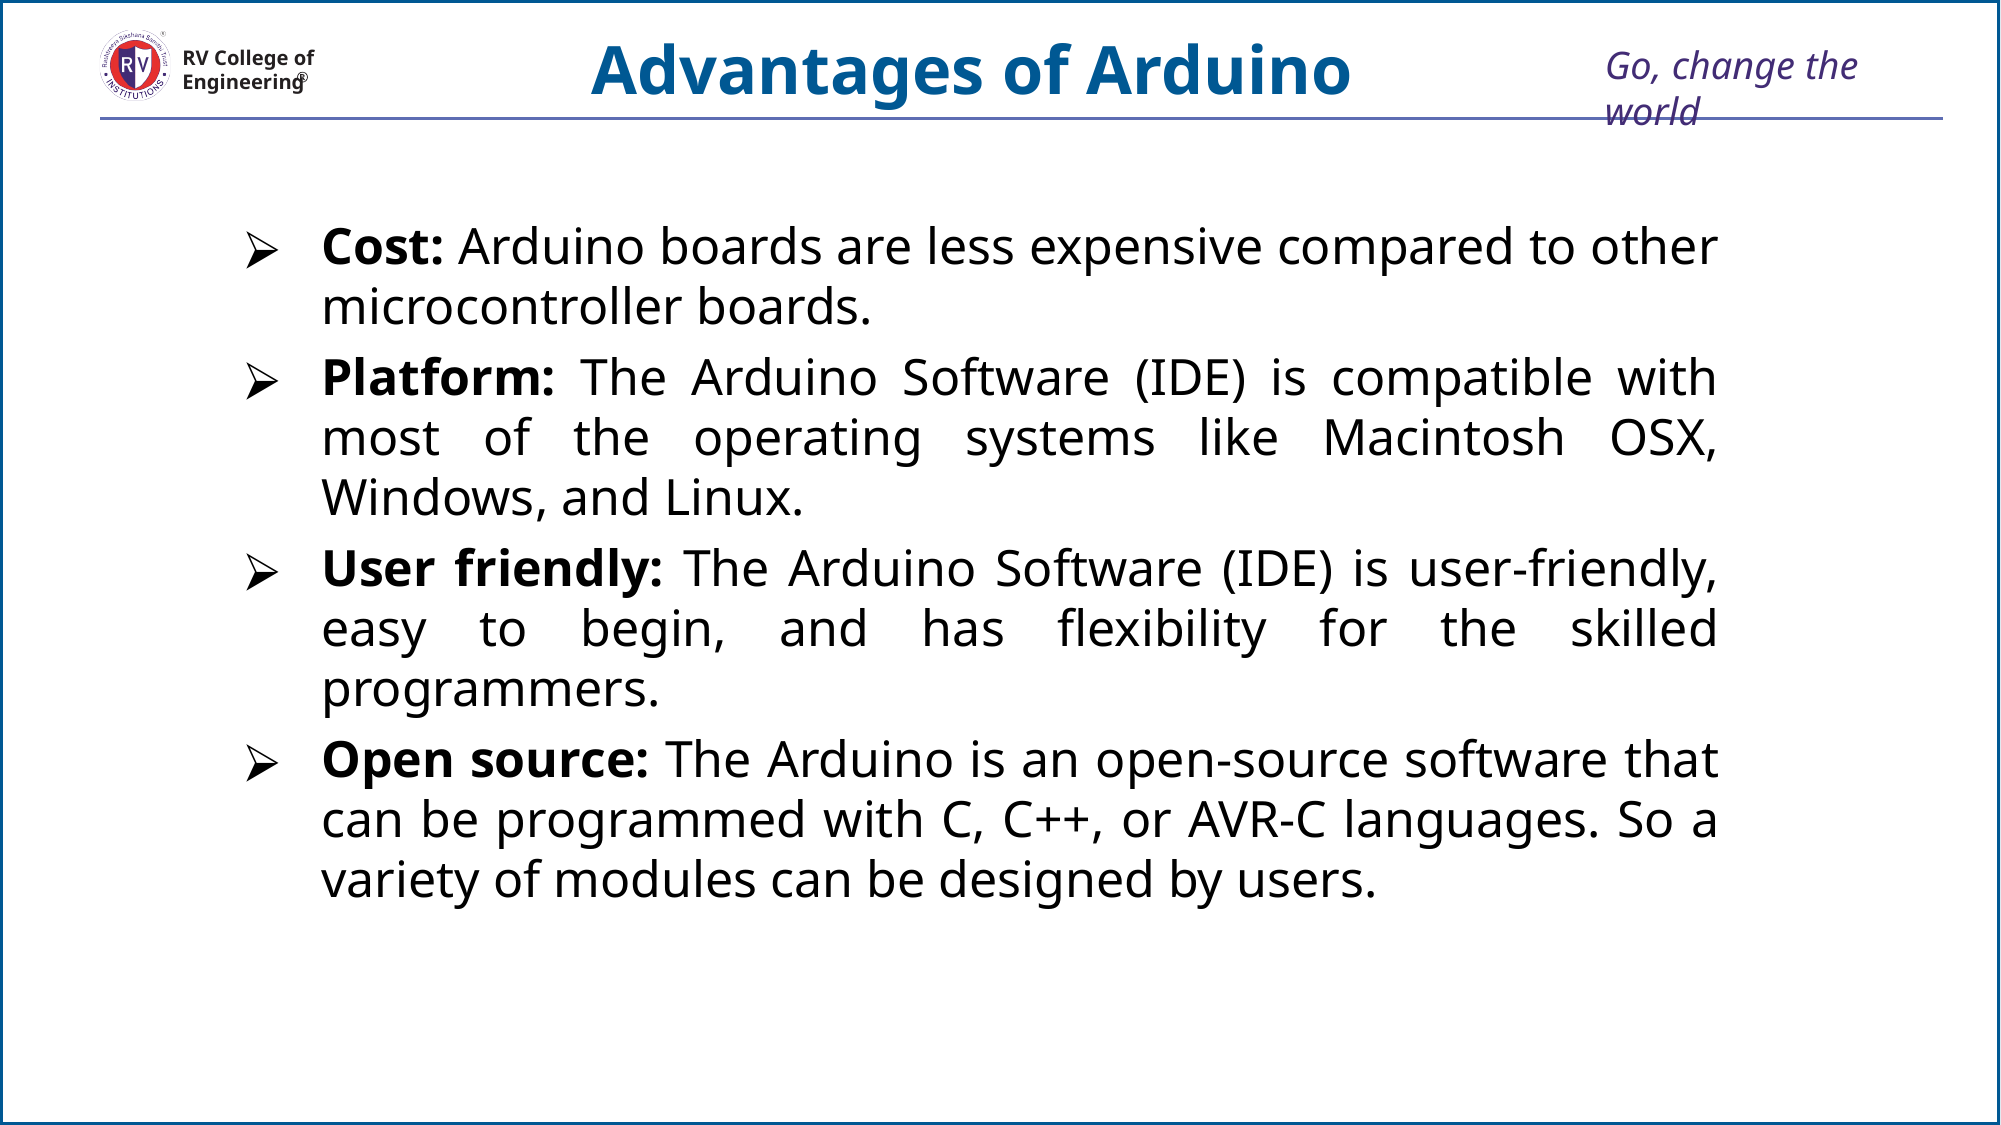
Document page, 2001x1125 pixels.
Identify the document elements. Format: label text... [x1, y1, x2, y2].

title Advantages of Arduino [340, 27, 1604, 109]
list Cost: Arduino boards are less expensive compared to other microcontroller boards. Platform: The Arduino Software (IDE) is compatible with most of the operating systems like Macintosh OSX, Windows, and Linux. User friendly: The Arduino Software (IDE) is user-friendly, easy to begin, and has flexibility for the skilled programmers. Open source: The Arduino is an open-source software that can be programmed with C, C++, or AVR-C languages. So a variety of modules can be designed by users. [221, 214, 1720, 904]
picture [99, 30, 171, 101]
